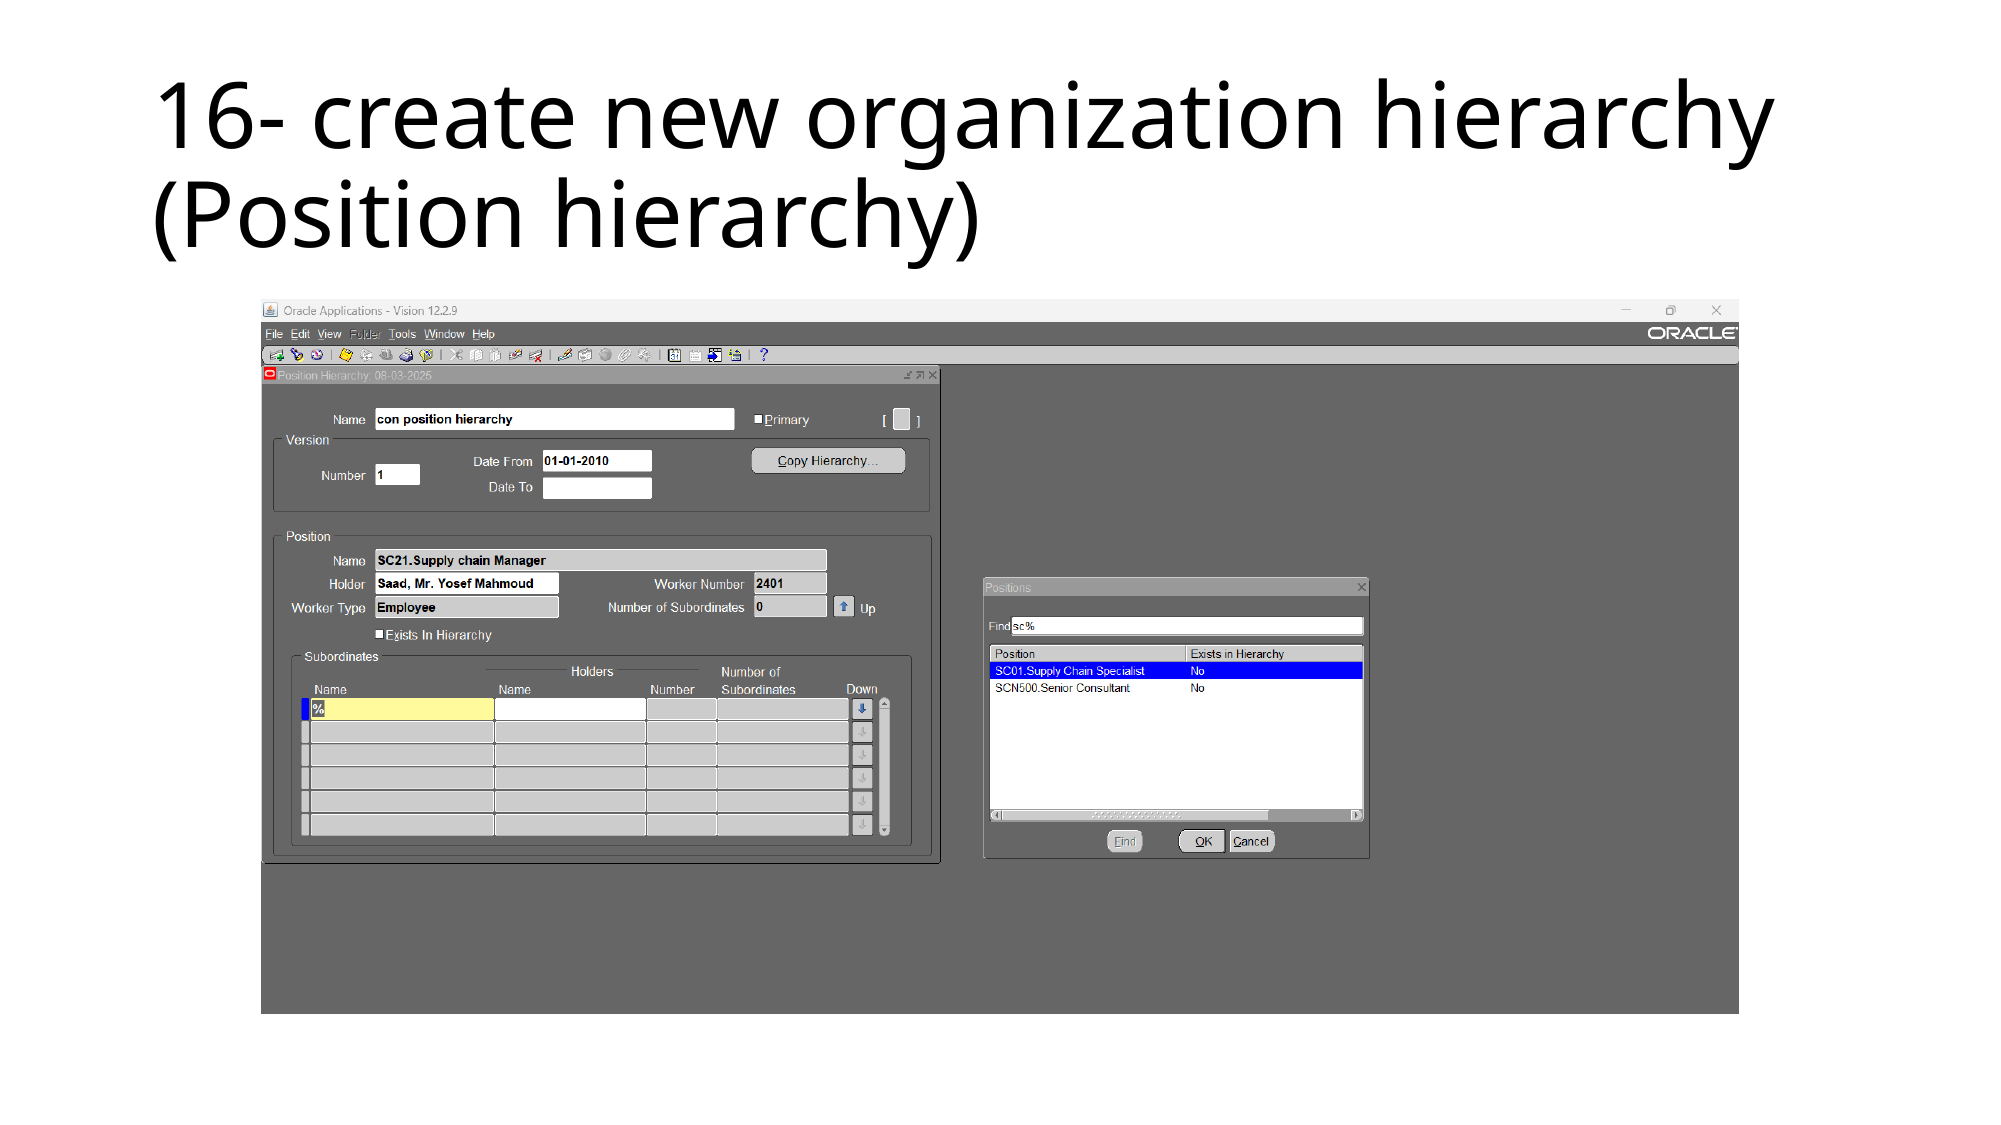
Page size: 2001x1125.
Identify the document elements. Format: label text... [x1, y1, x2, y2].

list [261, 299, 1739, 1014]
title 16- create new organization hierarchy (Position hierarchy) [137, 59, 1863, 278]
